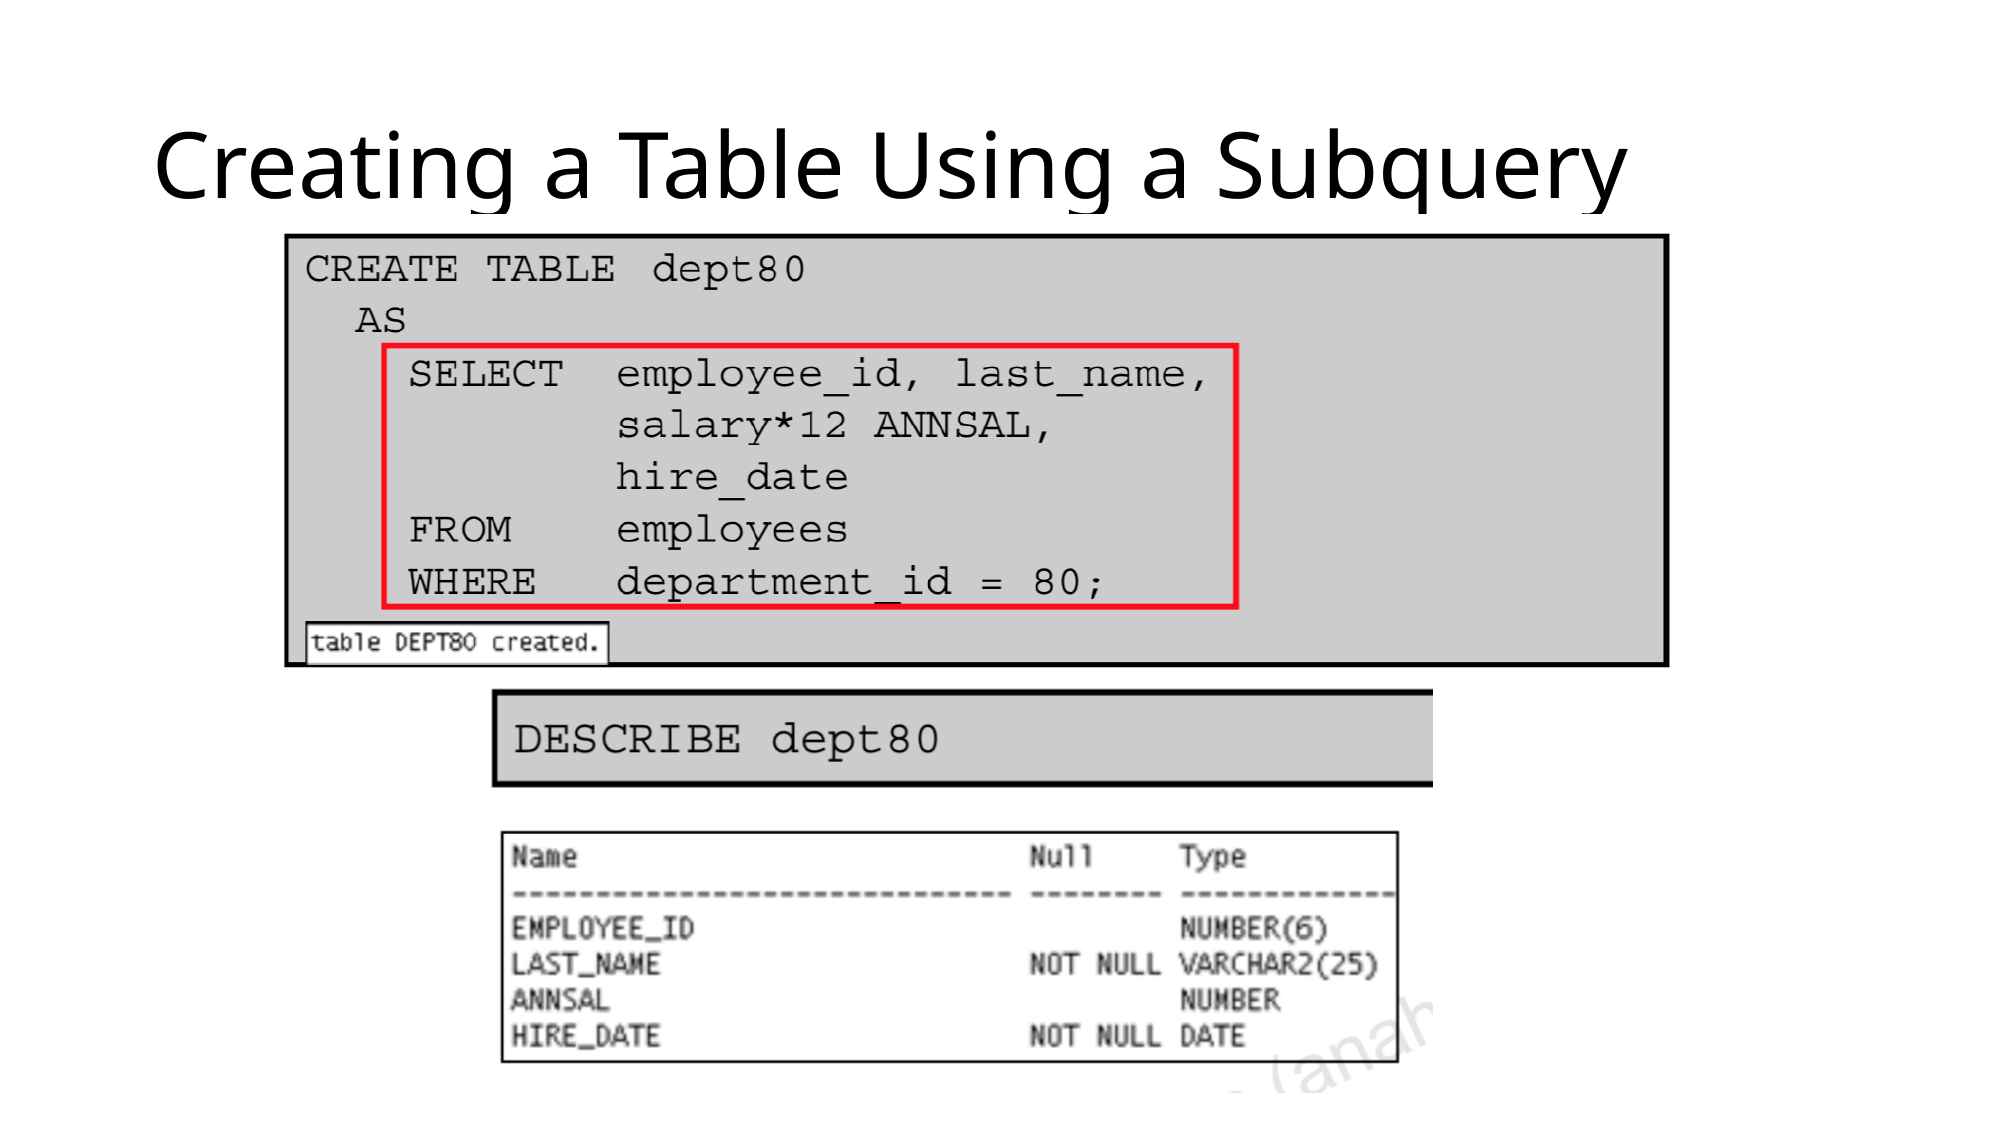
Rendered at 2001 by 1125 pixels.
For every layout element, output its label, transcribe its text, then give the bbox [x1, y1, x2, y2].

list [269, 214, 1689, 676]
title Creating a Table Using a Subquery [137, 59, 1863, 278]
picture [476, 675, 1433, 1093]
